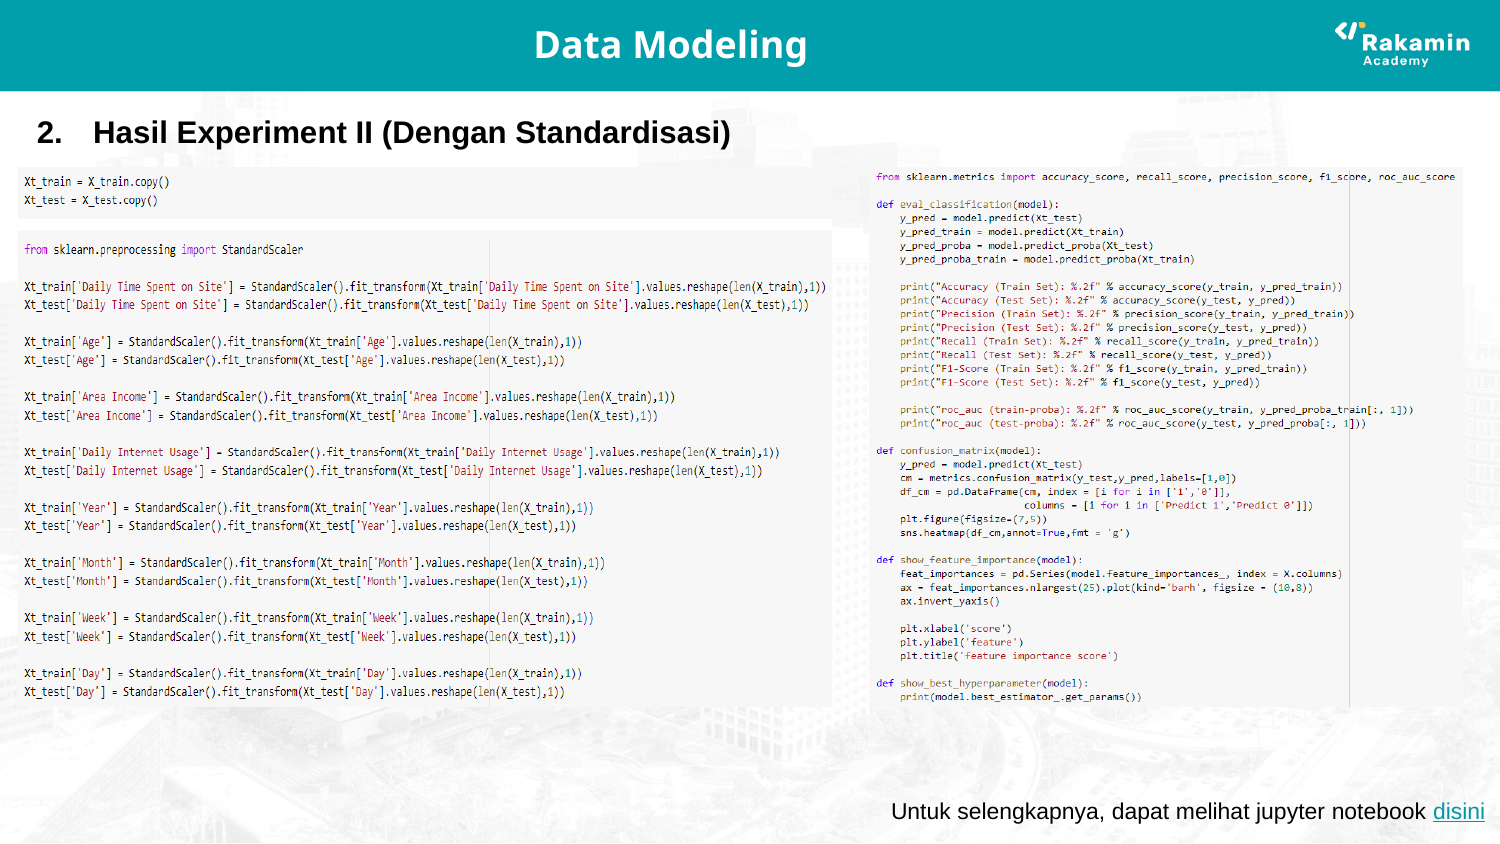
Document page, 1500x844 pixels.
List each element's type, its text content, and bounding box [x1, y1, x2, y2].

picture [0, 783, 1500, 844]
picture [869, 167, 1463, 708]
text_box Untuk selengkapnya, dapat melihat jupyter notebook disini [763, 783, 1500, 838]
list Hasil Experiment II (Dengan Standardisasi) [0, 91, 1500, 783]
picture [0, 0, 1500, 91]
title Data Modeling [0, 6, 1342, 91]
picture [18, 167, 832, 708]
